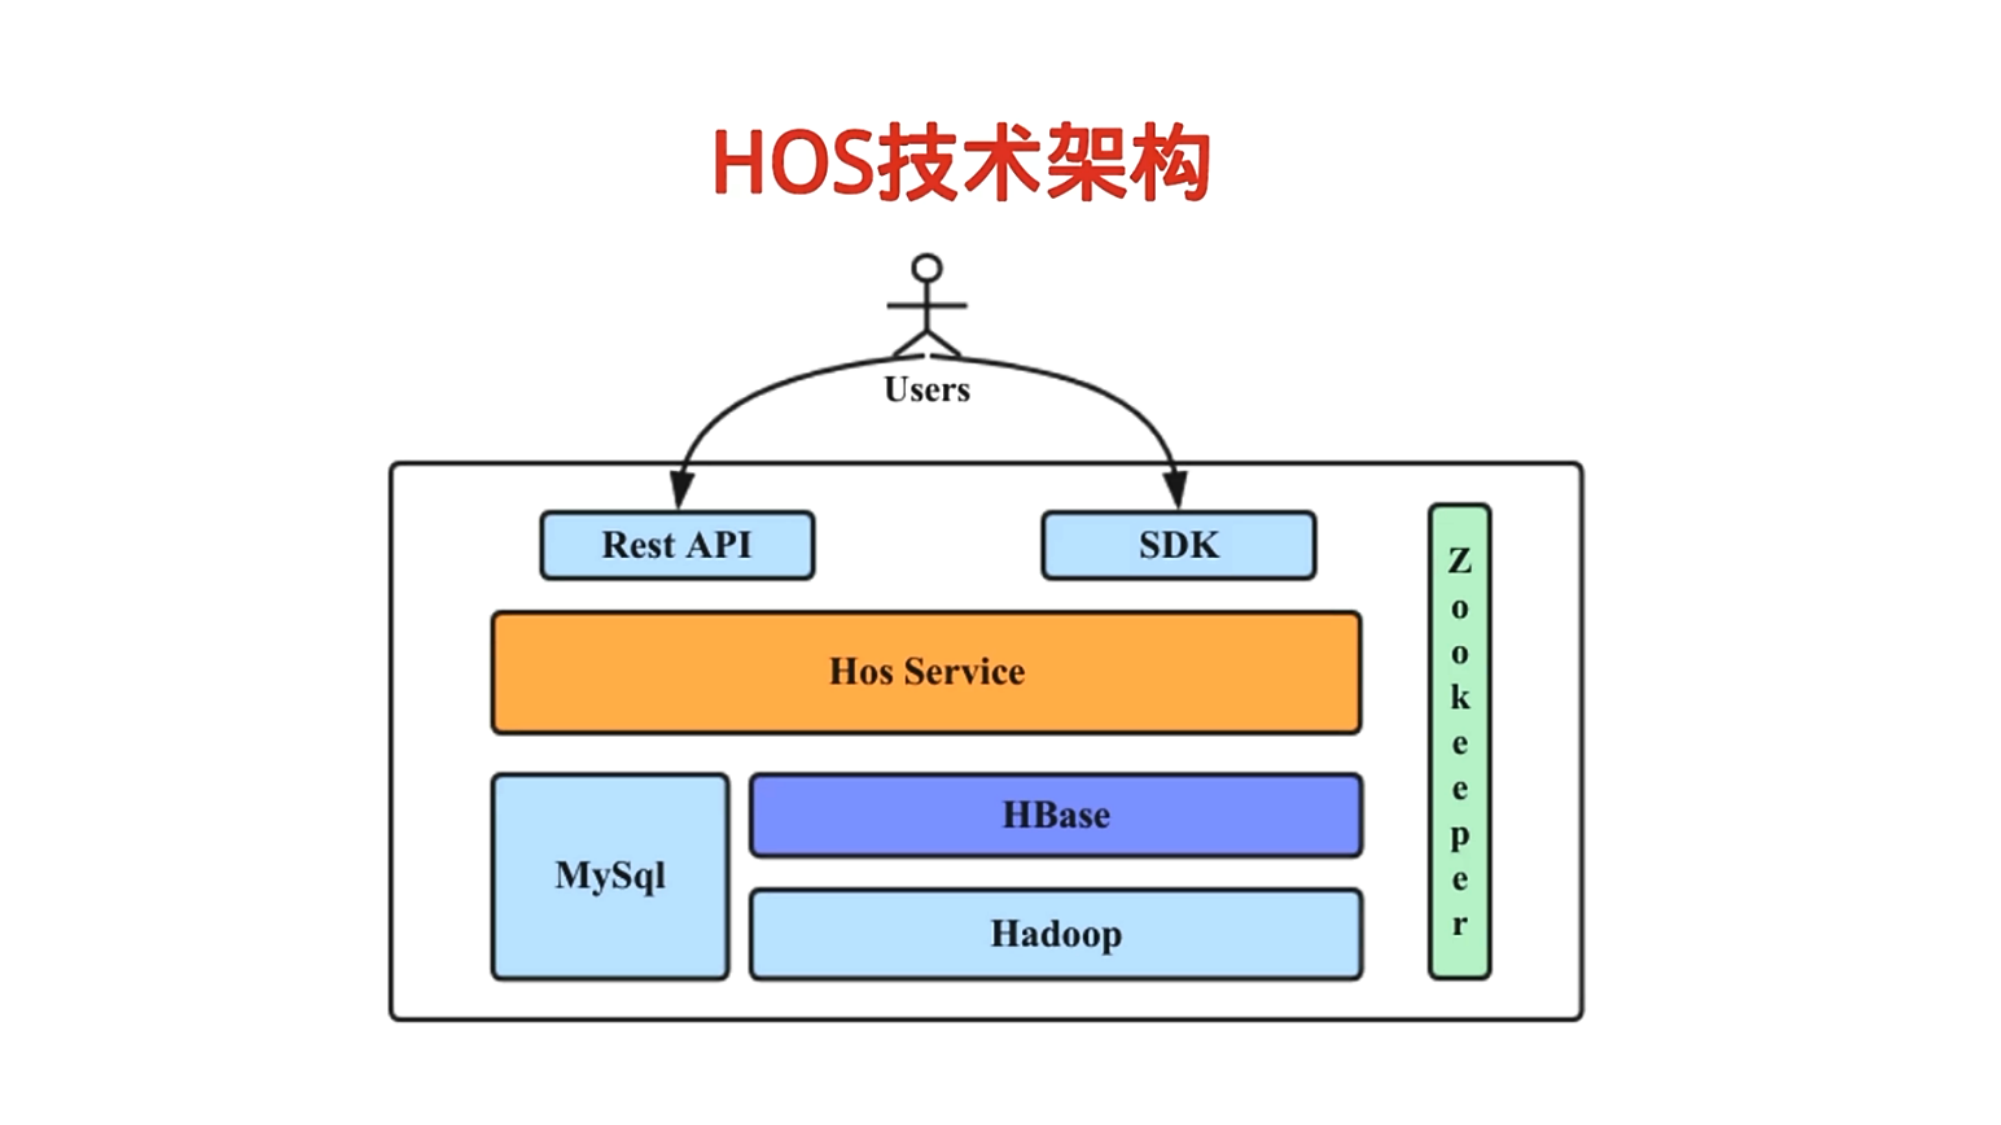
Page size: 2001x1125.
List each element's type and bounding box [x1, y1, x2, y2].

picture [92, 55, 1862, 1074]
